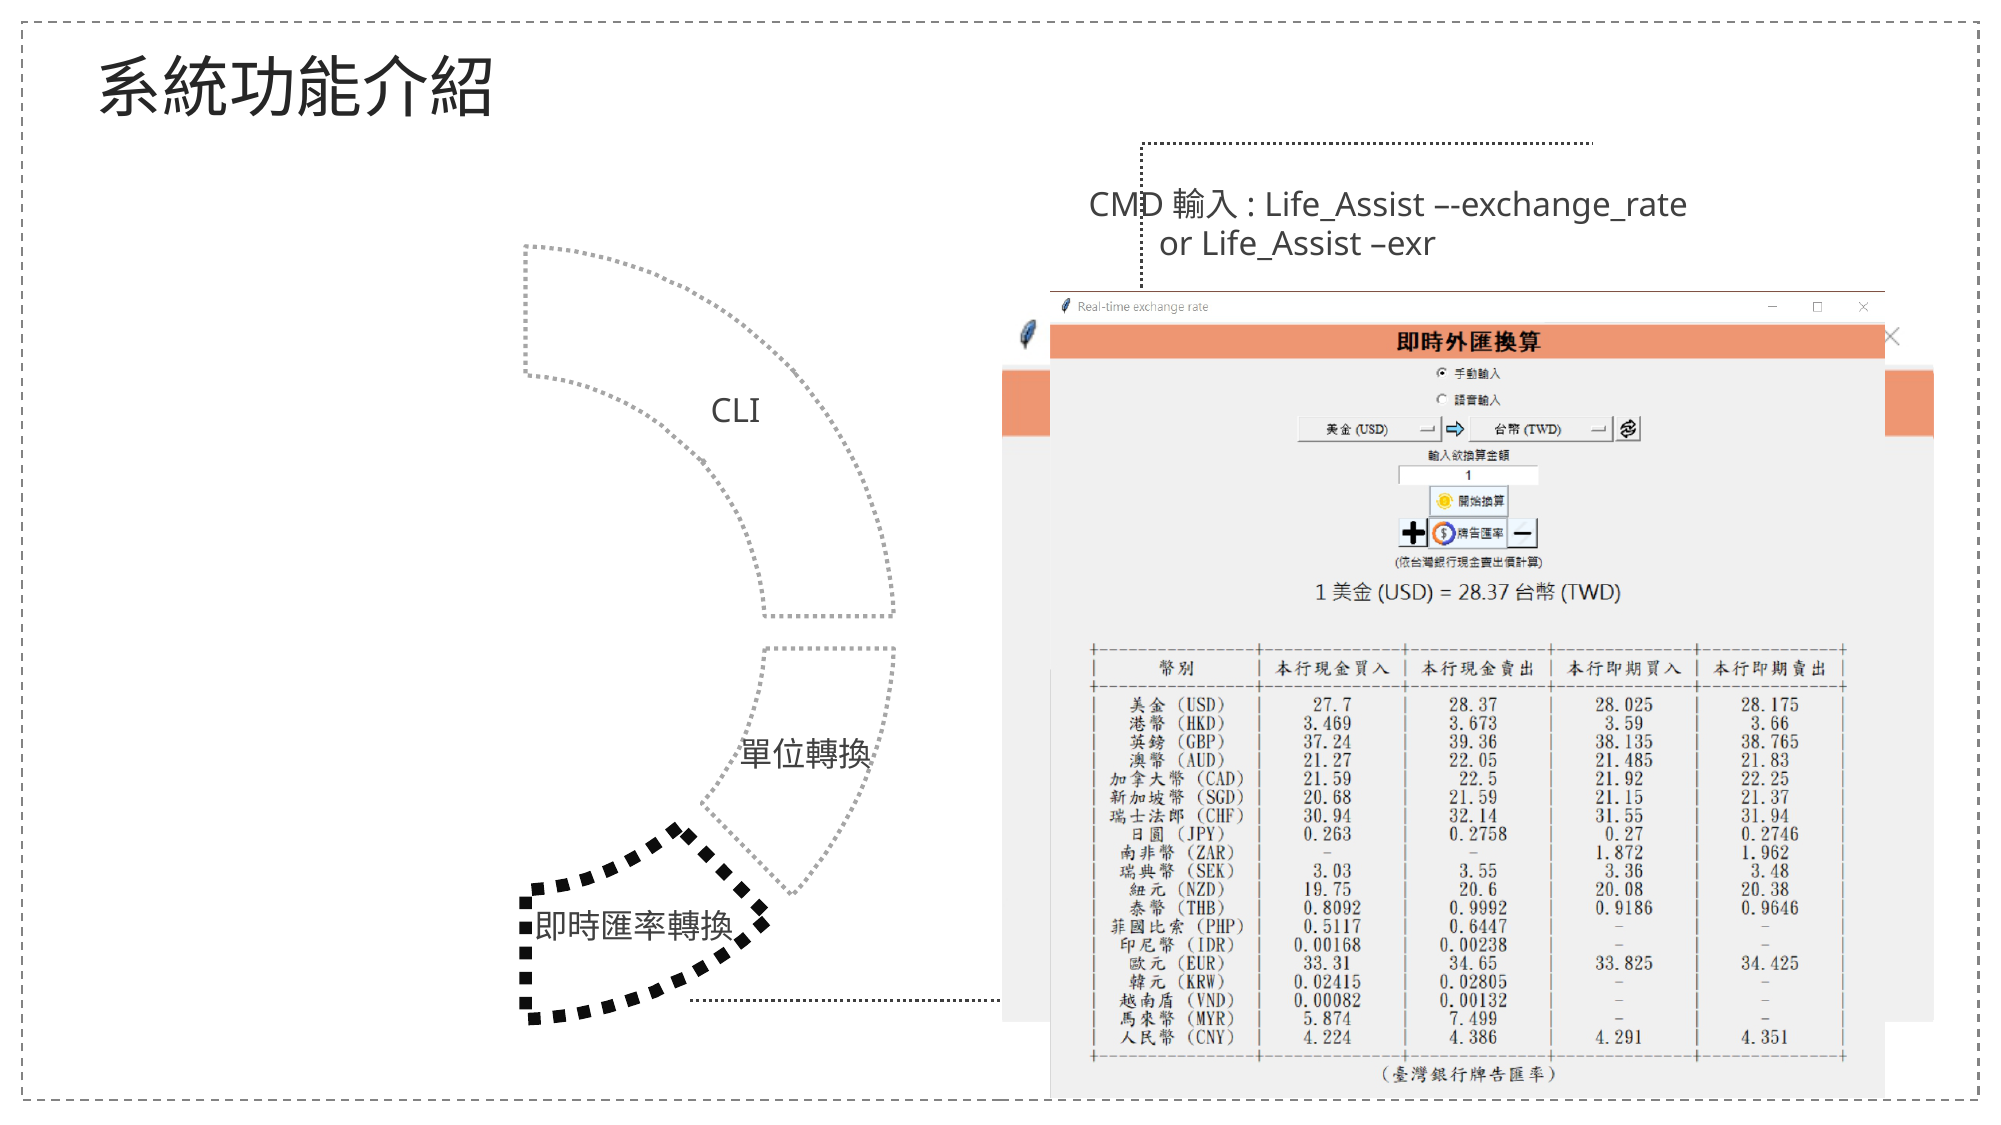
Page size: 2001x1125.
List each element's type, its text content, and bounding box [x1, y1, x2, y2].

picture [1002, 291, 1934, 1098]
text_box CMD輸入: Life_Assist –-exchange_rate or Life_Assist –exr [1593, 175, 1814, 291]
text_box [525, 953, 690, 1020]
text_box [690, 143, 1593, 1001]
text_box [525, 246, 690, 617]
text_box 即時匯率轉換 [519, 897, 690, 953]
text_box [525, 826, 690, 897]
text_box 系統功能介紹 [80, 37, 554, 133]
